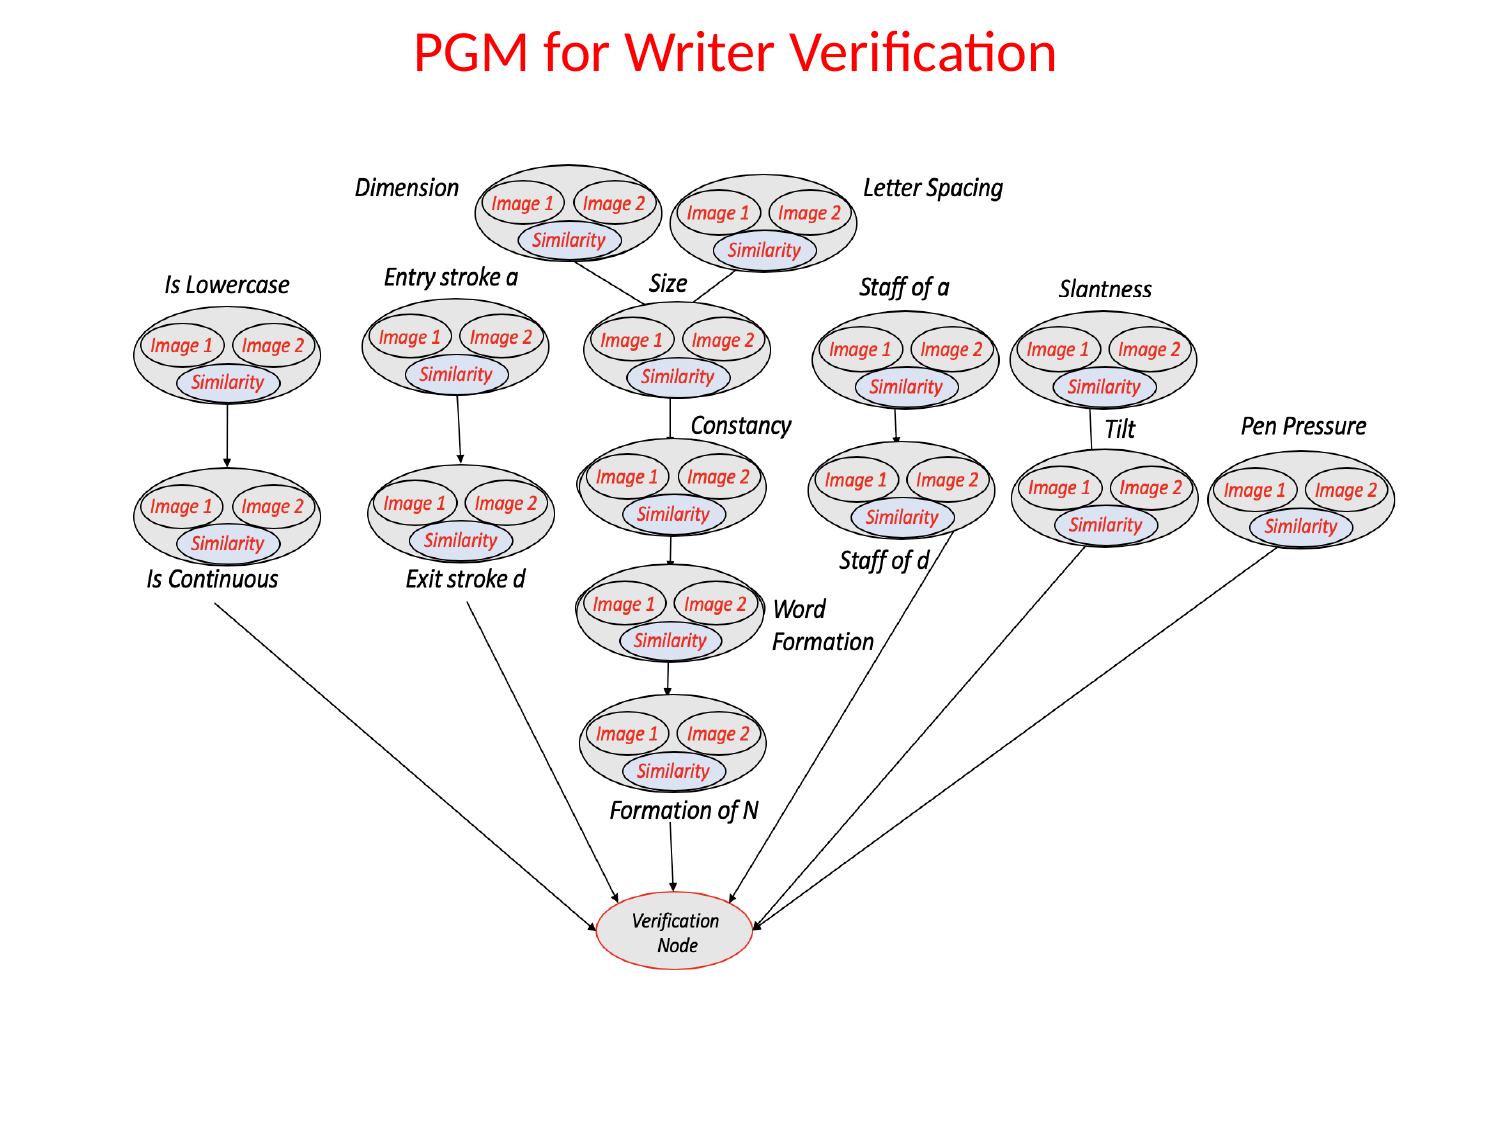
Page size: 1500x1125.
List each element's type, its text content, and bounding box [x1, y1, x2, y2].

title PGM for Writer Verification [297, 0, 1175, 105]
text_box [109, 164, 1396, 976]
